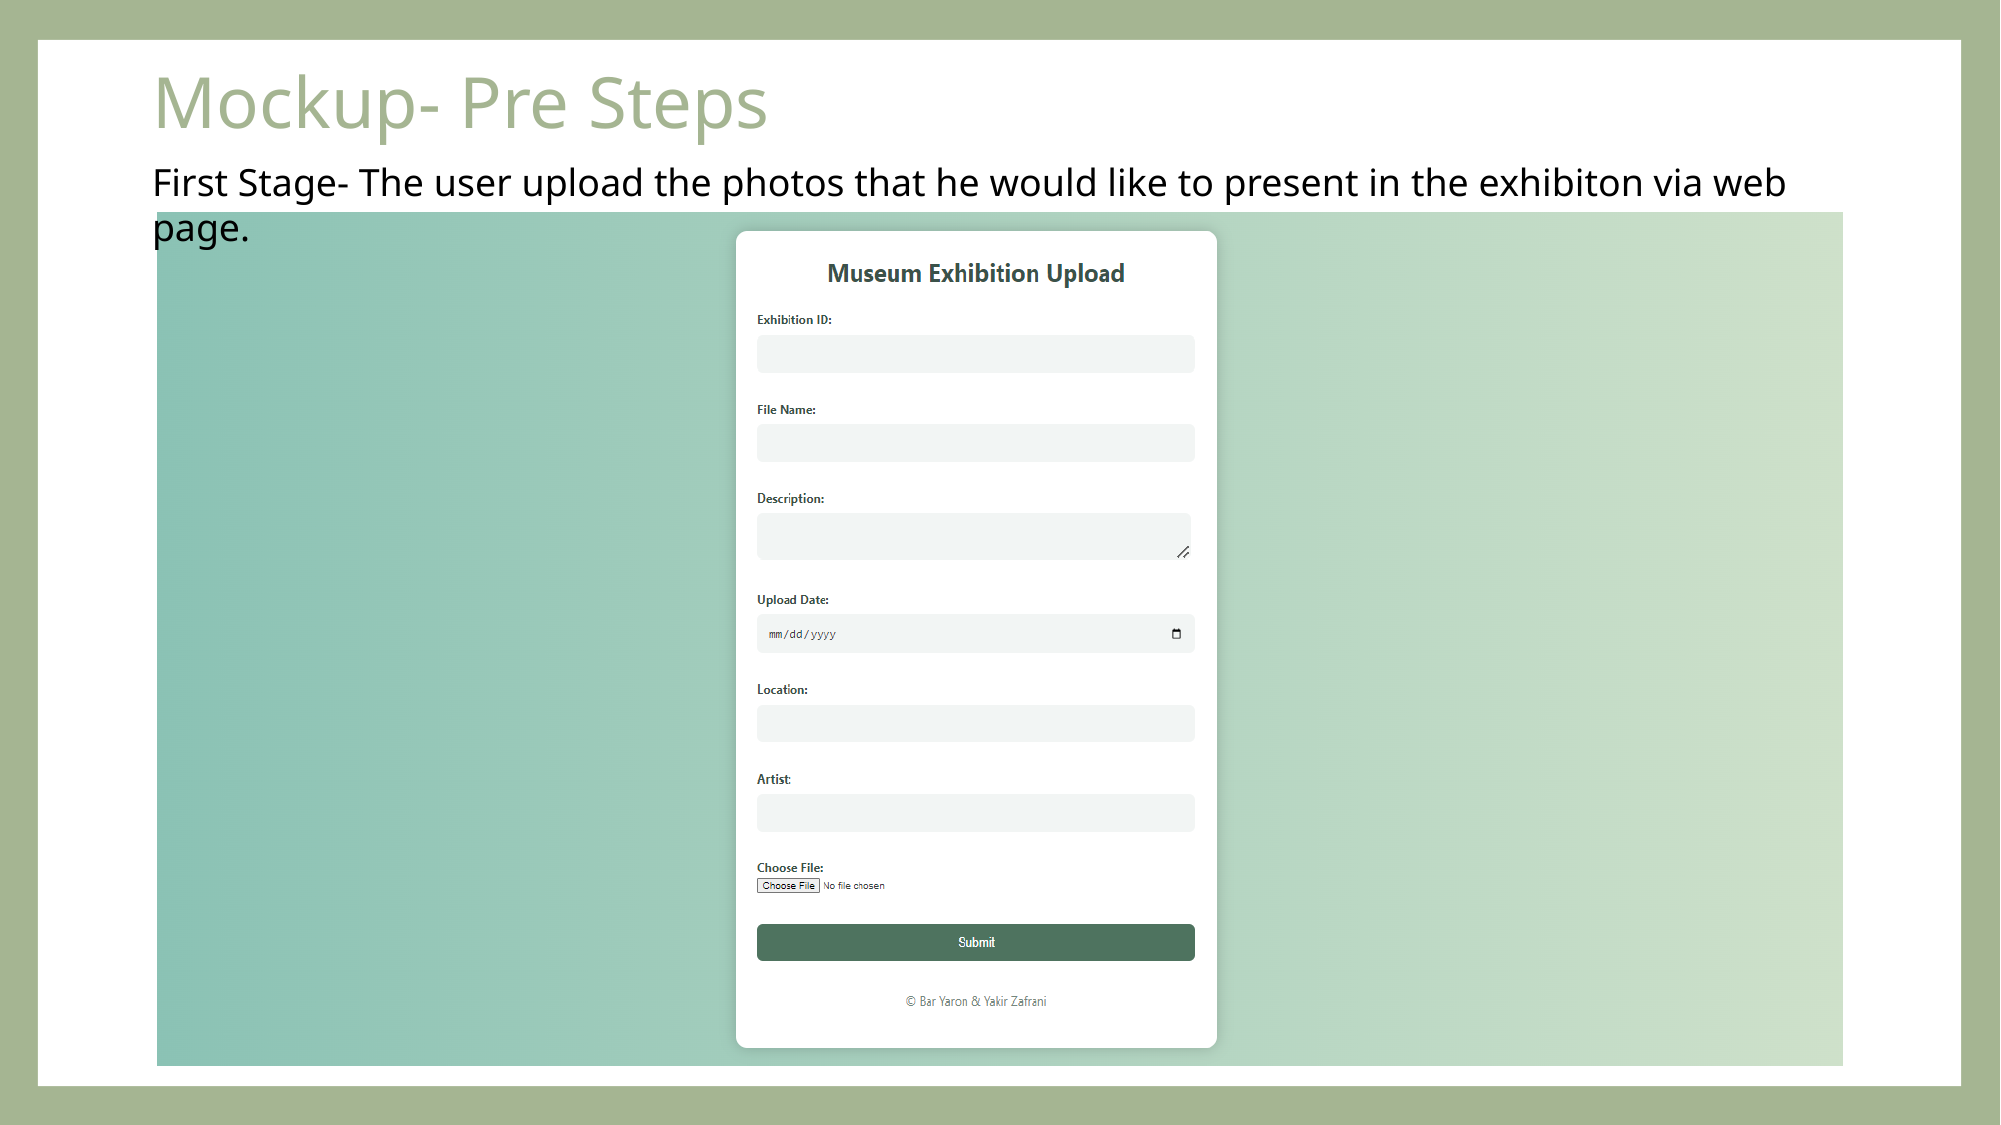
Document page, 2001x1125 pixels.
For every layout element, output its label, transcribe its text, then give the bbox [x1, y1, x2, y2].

picture [156, 211, 1844, 1066]
title Mockup- Pre Steps [137, 59, 1824, 151]
text_box First Stage- The user upload the photos that he would like to present in the exhibiton via web page. [137, 151, 1824, 257]
